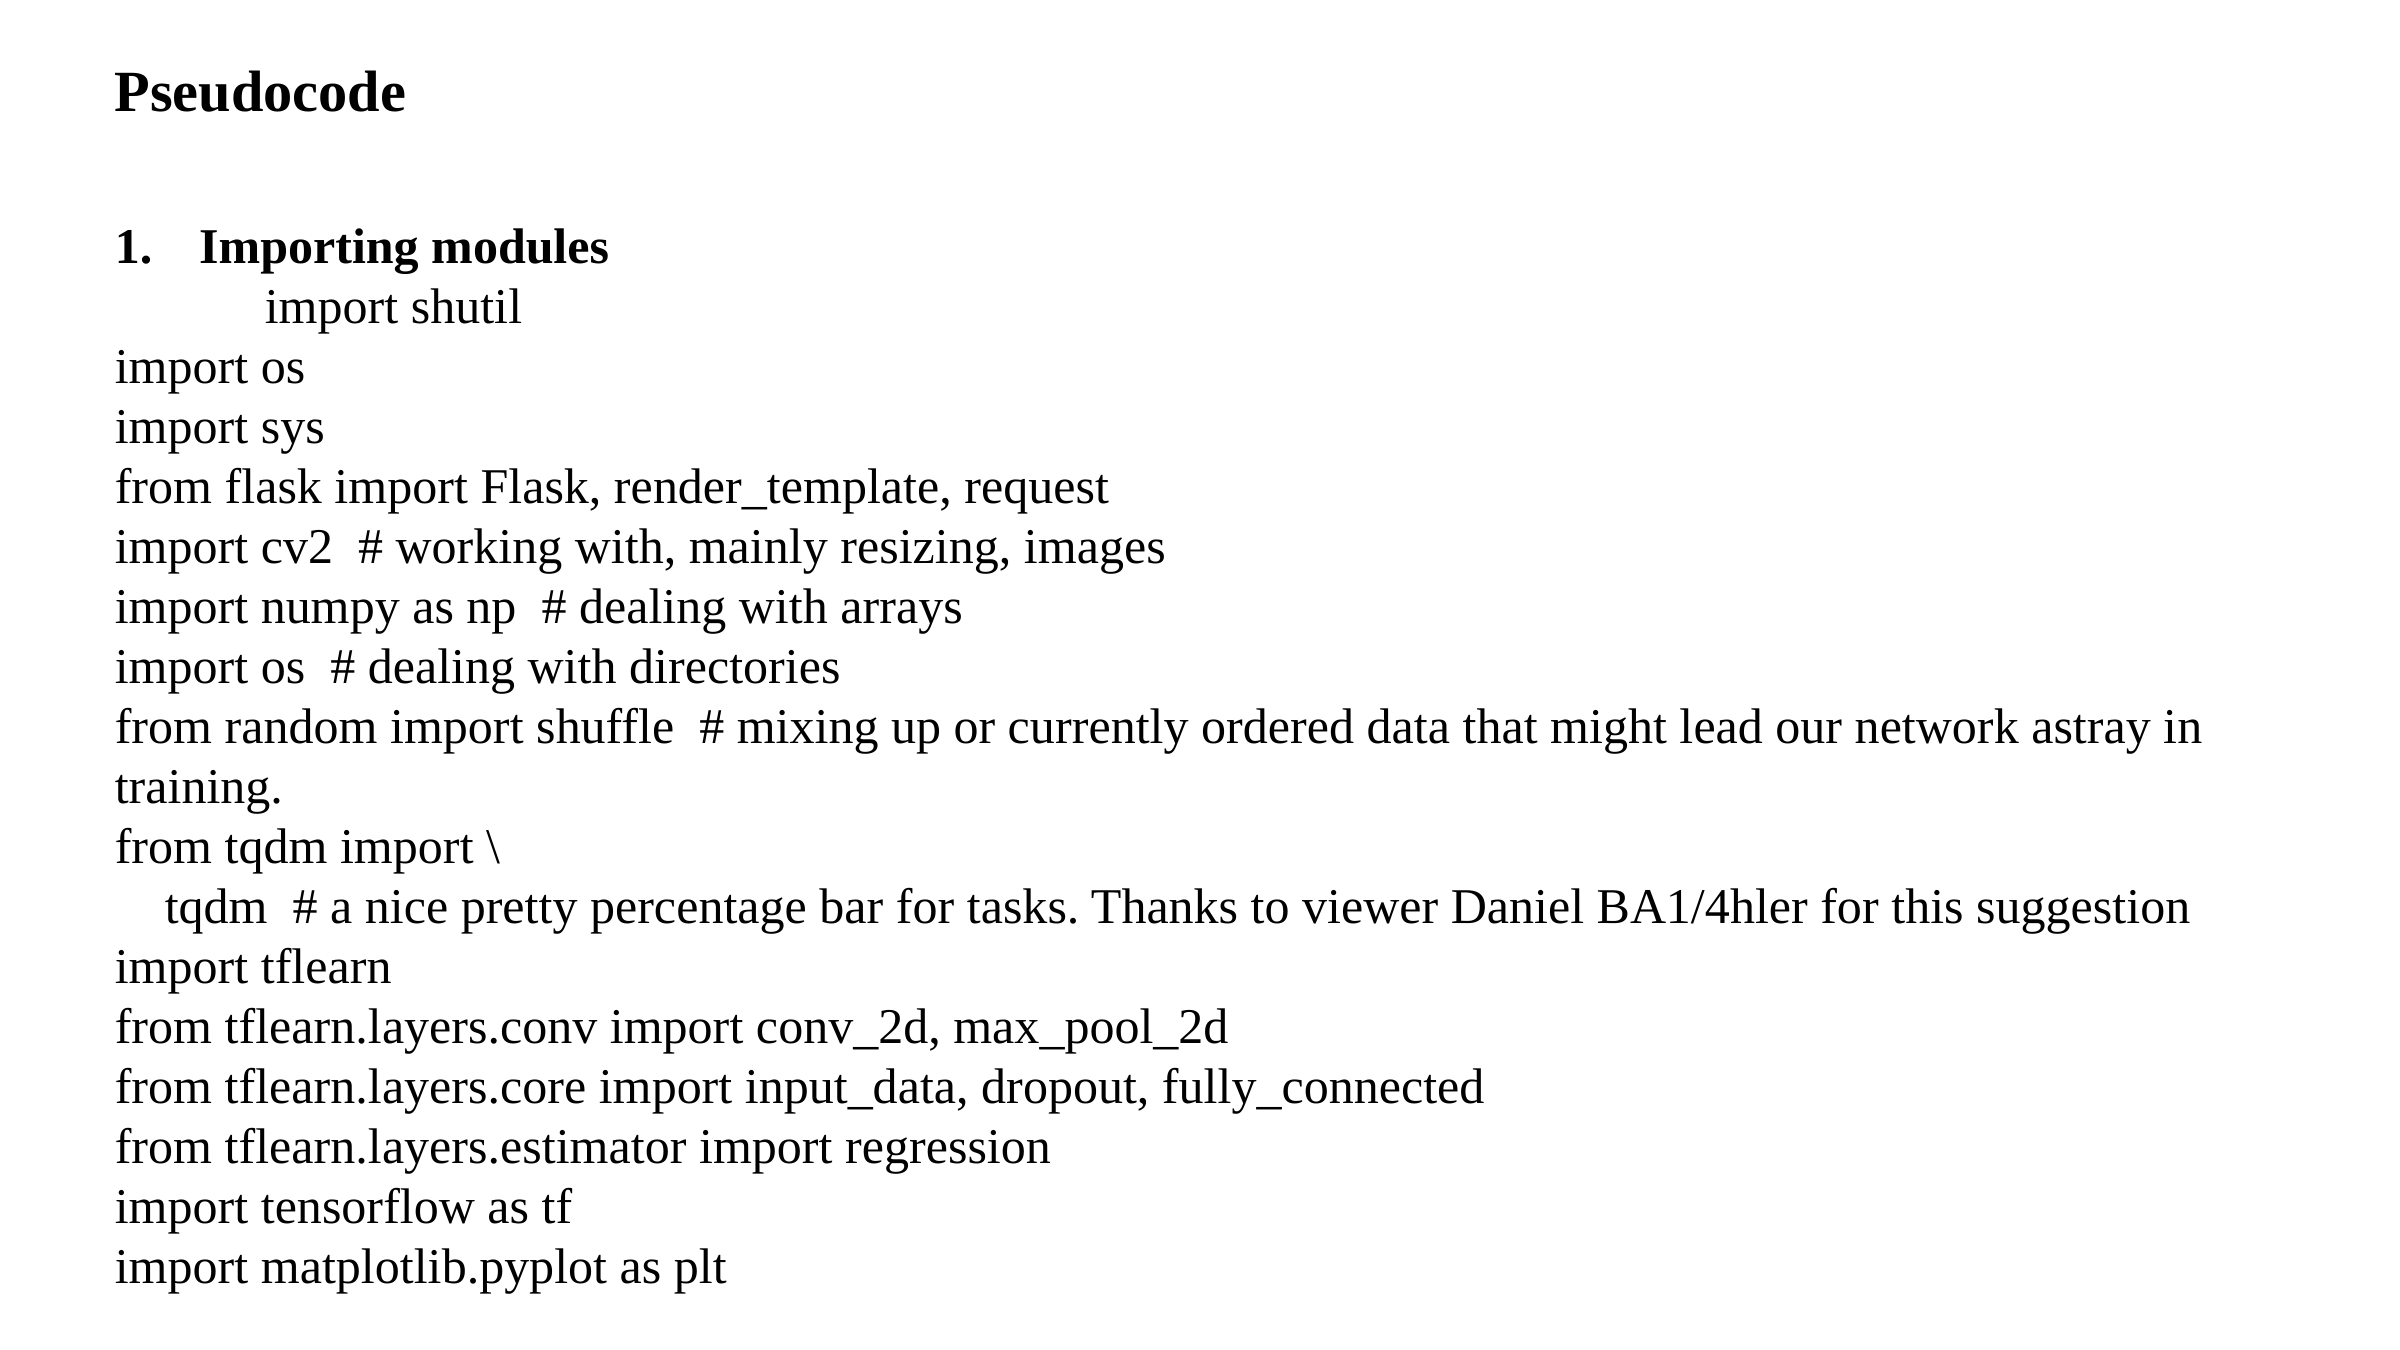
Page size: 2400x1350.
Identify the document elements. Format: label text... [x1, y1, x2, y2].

text_box Pseudocode Importing modules import shutil import os import sys from flask import Flask, render_template, request import cv2 # working with, mainly resizing, images import numpy as np # dealing with arrays import os # dealing with directories from random import shuffle # mixing up or currently ordered data that might lead our network astray in training. from tqdm import \ tqdm # a nice pretty percentage bar for tasks. Thanks to viewer Daniel BA1/4hler for this suggestion import tflearn from tflearn.layers.conv import conv_2d, max_pool_2d from tflearn.layers.core import input_data, dropout, fully_connected from tflearn.layers.estimator import regression import tensorflow as tf import matplotlib.pyplot as plt [99, 45, 2250, 1350]
